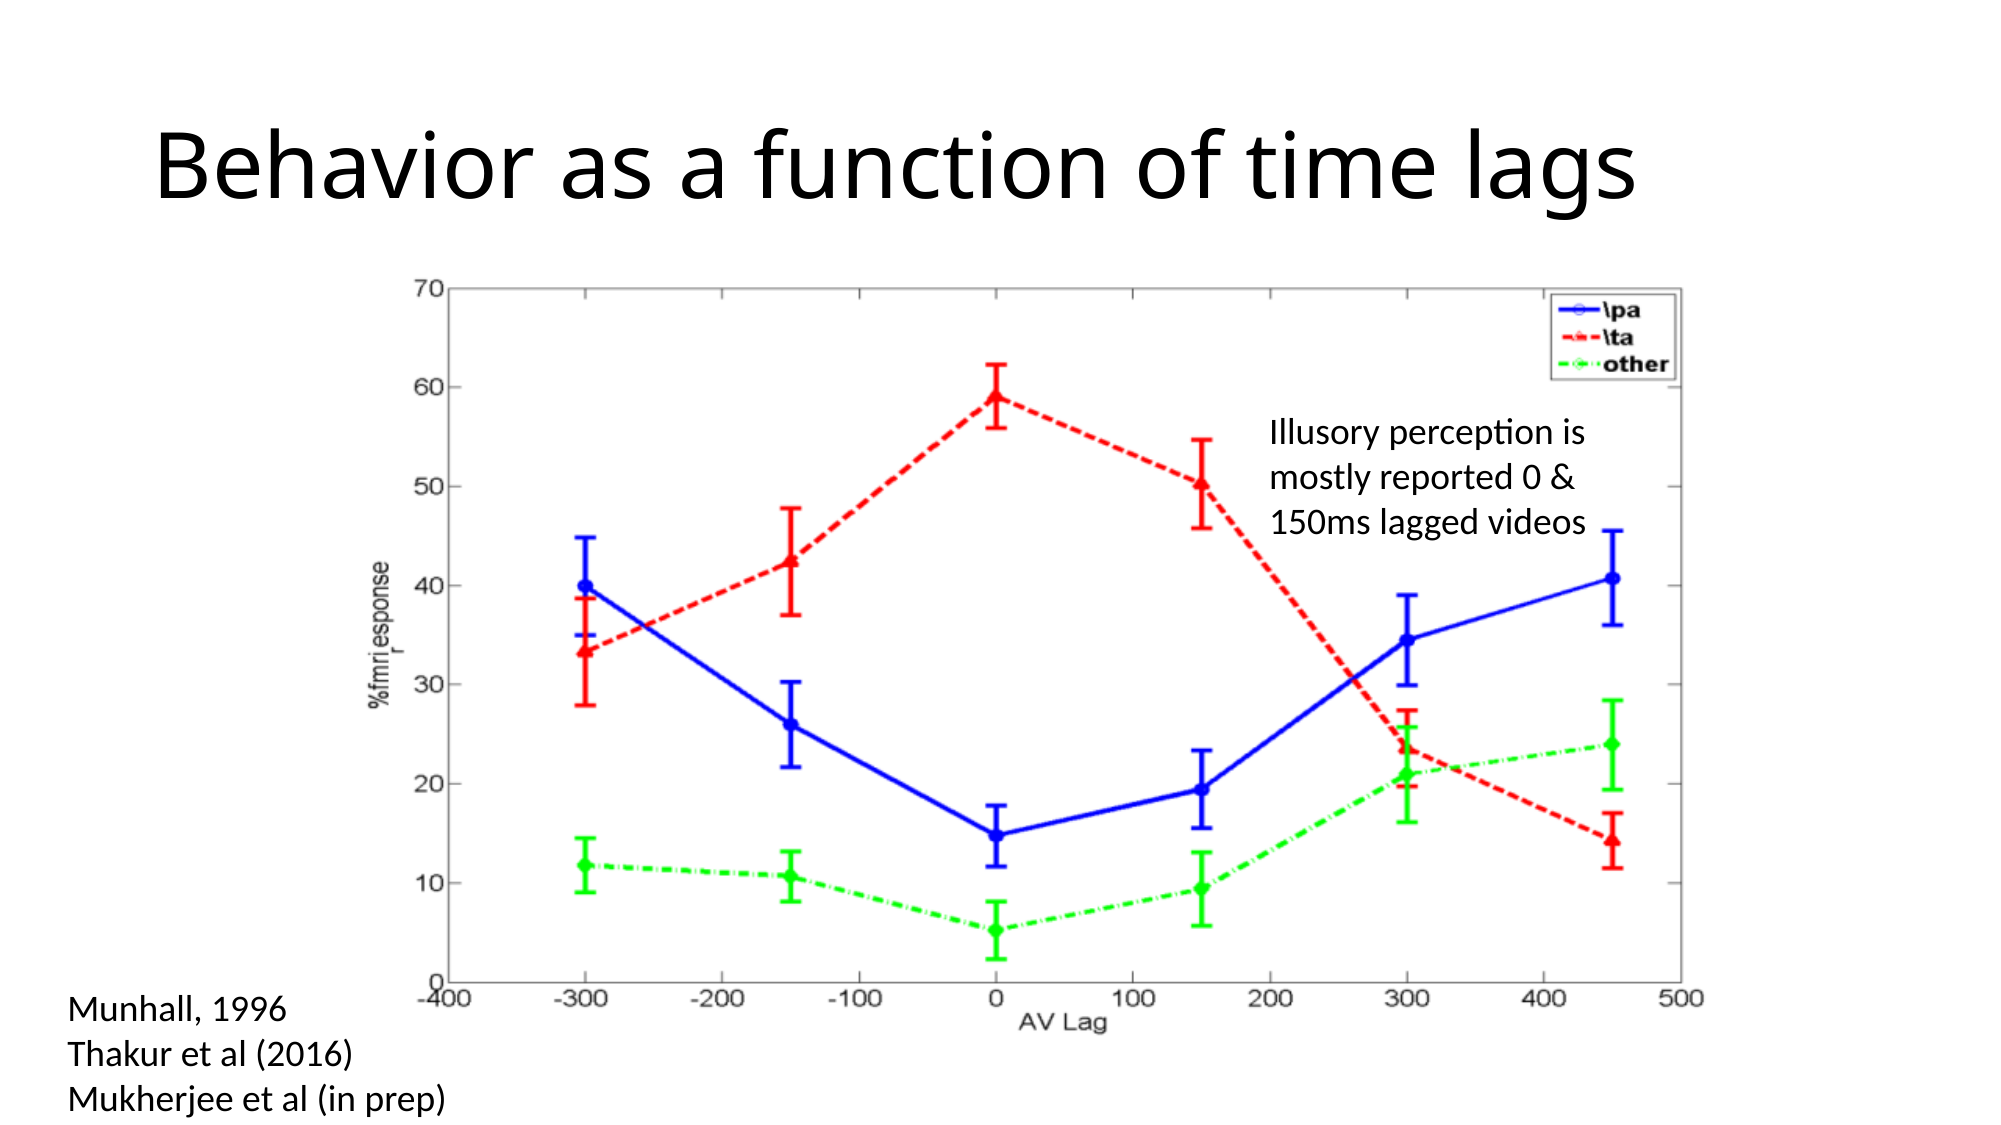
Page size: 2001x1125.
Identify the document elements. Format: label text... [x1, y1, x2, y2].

text_box Munhall, 1996 Thakur et al (2016) Mukherjee et al (in prep) [52, 977, 463, 1125]
title Behavior as a function of time lags [137, 59, 1863, 278]
picture [242, 225, 1832, 1076]
